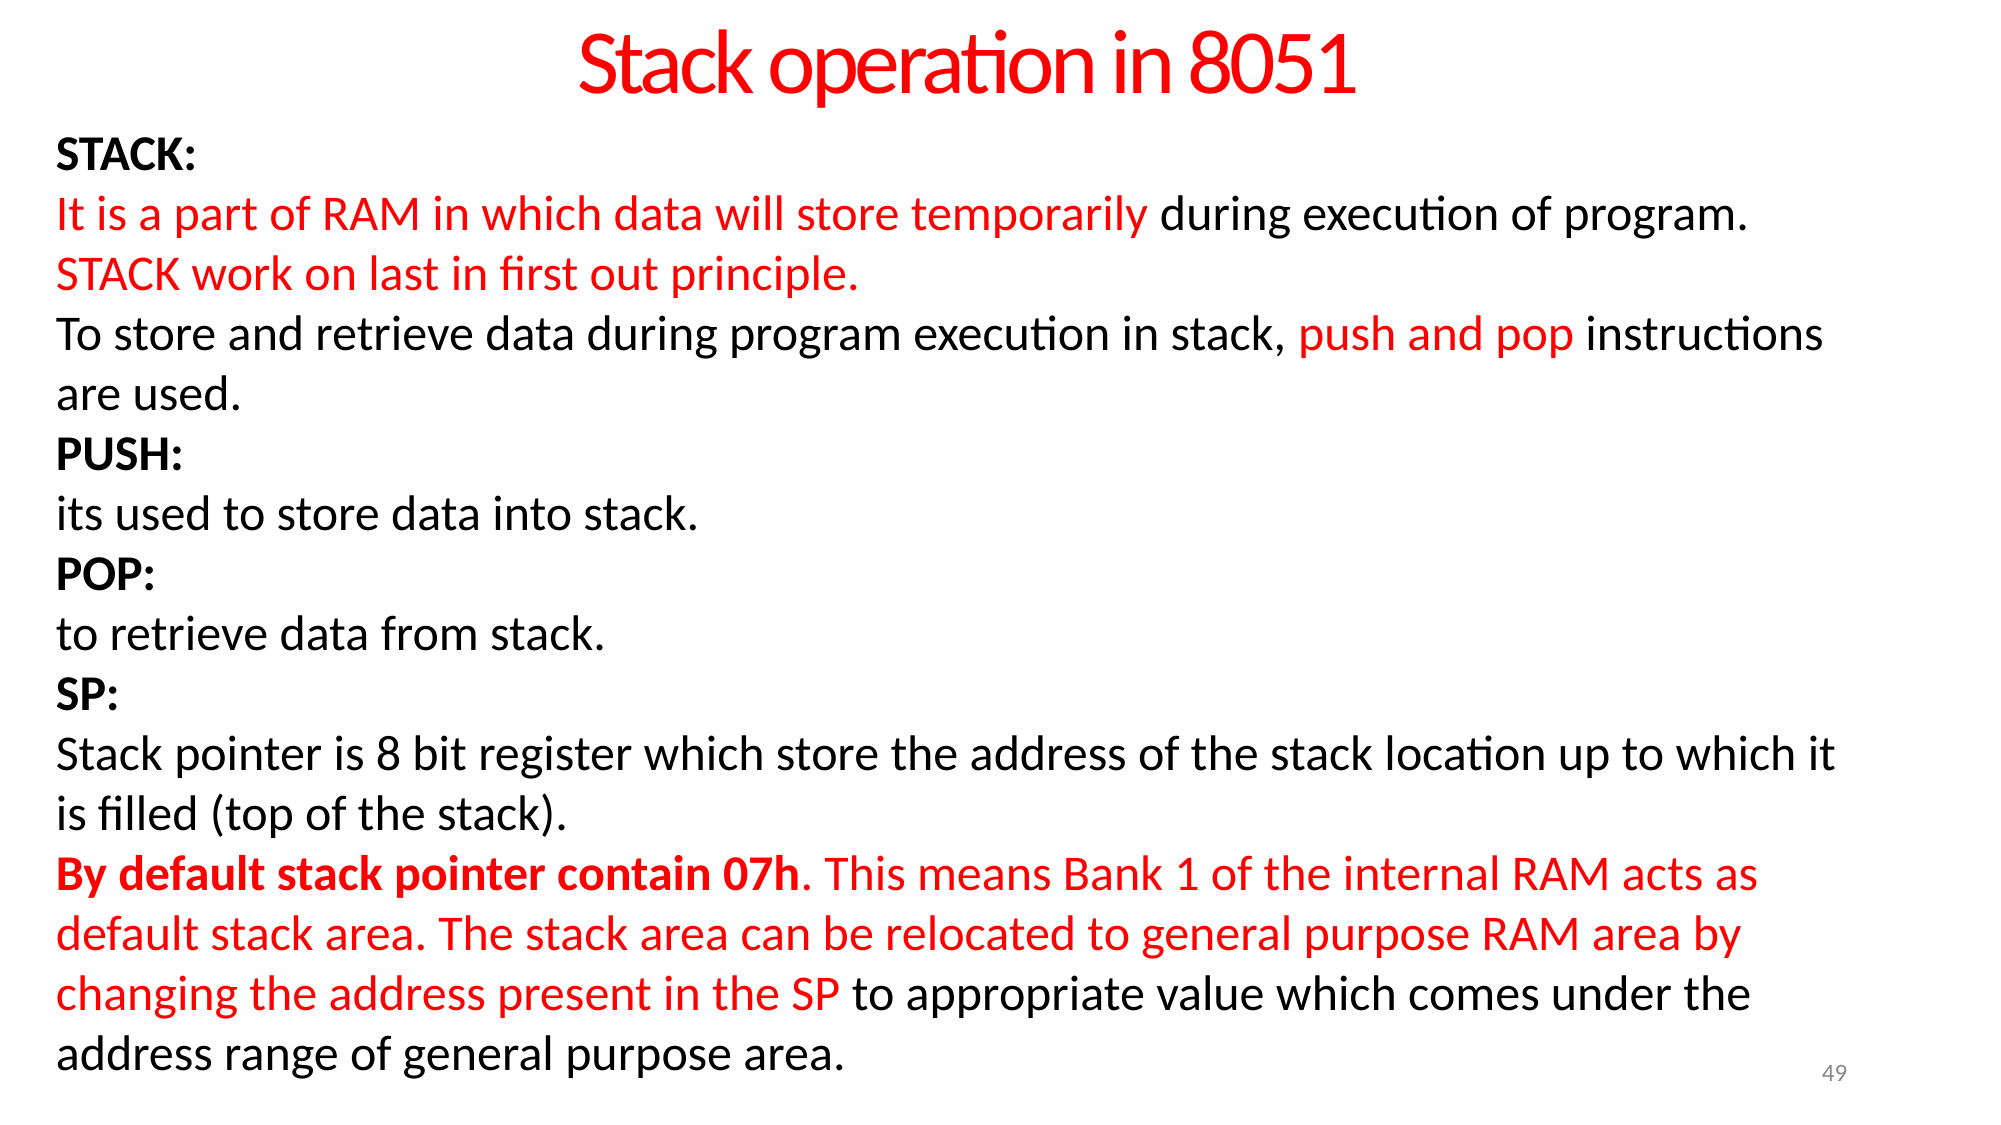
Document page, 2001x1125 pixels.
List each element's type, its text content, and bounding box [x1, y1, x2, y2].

text_box STACK: It is a part of RAM in which data will store temporarily during execution of program. STACK work on last in first out principle. To store and retrieve data during program execution in stack, push and pop instructions are used. PUSH: its used to store data into stack. POP: to retrieve data from stack. SP: Stack pointer is 8 bit register which store the address of the stack location up to which it is filled (top of the stack). By default stack pointer contain 07h. This means Bank 1 of the internal RAM acts as default stack area. The stack area can be relocated to general purpose RAM area by changing the address present in the SP to appropriate value which comes under the address range of general purpose area. [41, 113, 1854, 1125]
title Stack operation in 8051 [575, 0, 1617, 113]
